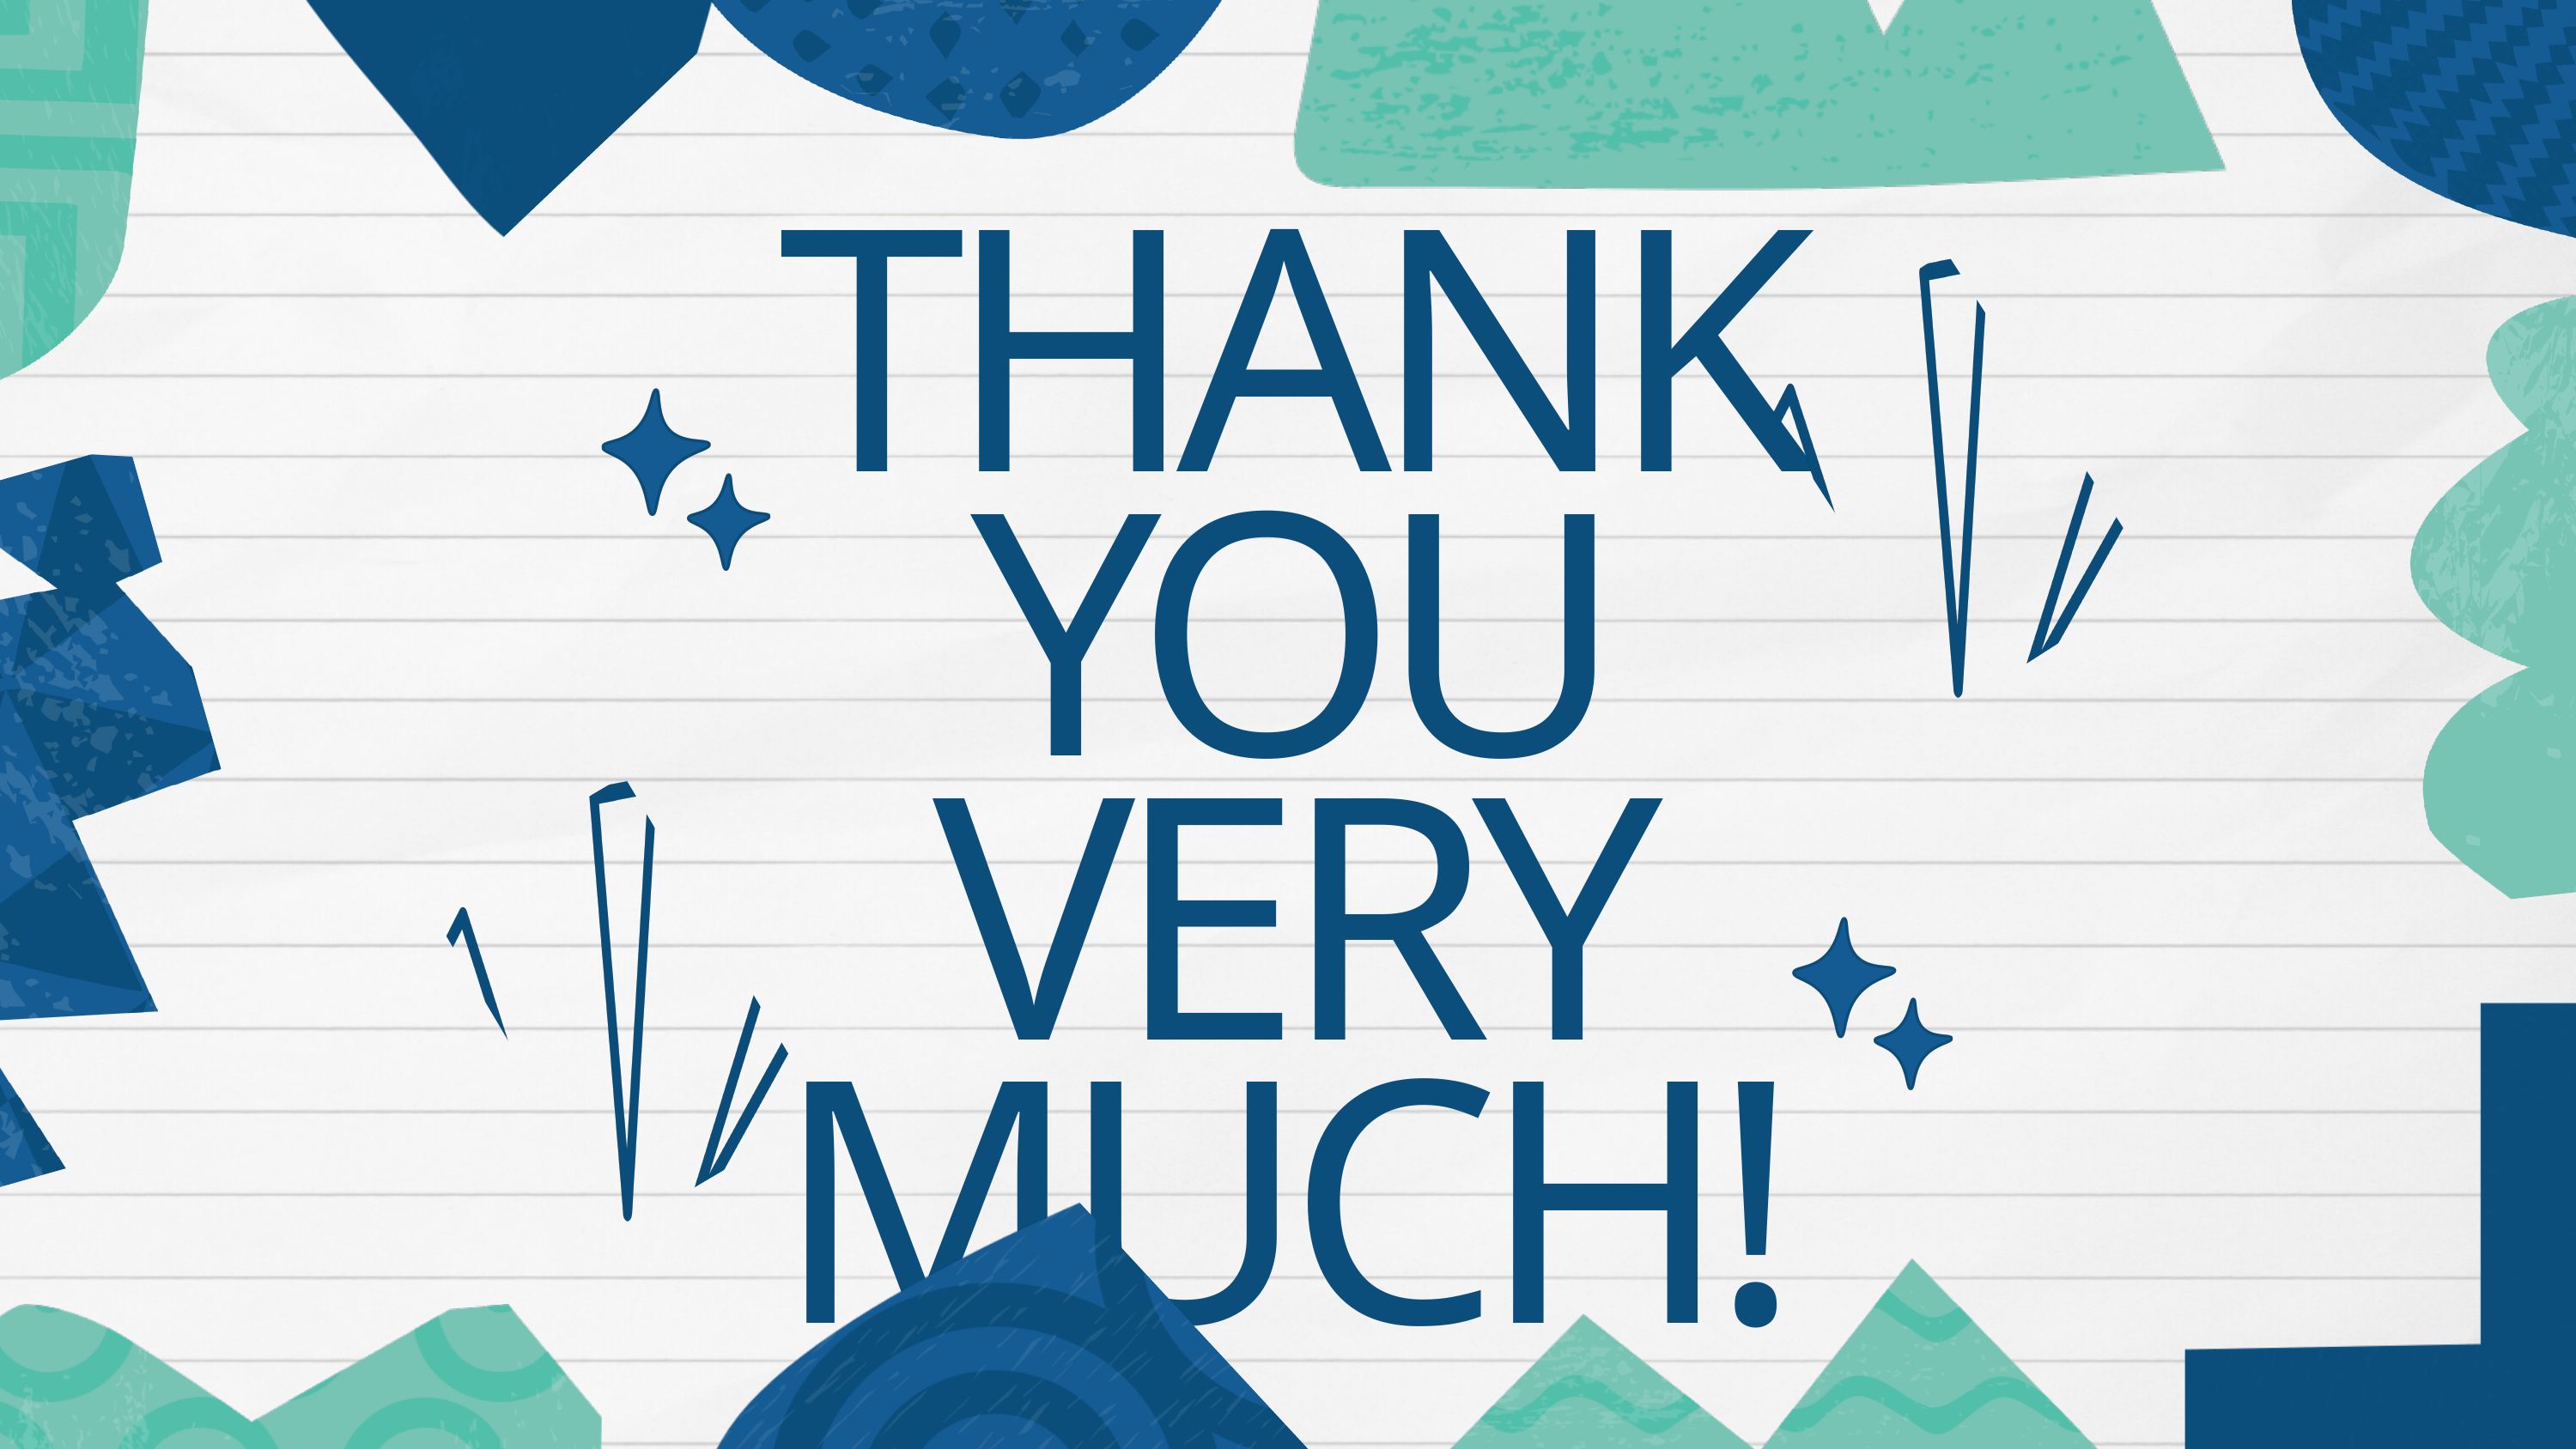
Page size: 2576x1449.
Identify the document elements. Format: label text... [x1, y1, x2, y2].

text_box [1792, 917, 1953, 1090]
text_box [1748, 252, 2157, 707]
text_box [0, 0, 2576, 1449]
text_box [0, 0, 157, 401]
text_box [0, 1303, 602, 1449]
text_box THANK YOU VERY MUCH! [726, 256, 1850, 1391]
text_box [179, 0, 754, 287]
text_box [2184, 1003, 2576, 1449]
text_box [1288, 0, 2227, 192]
text_box [2195, 0, 2576, 280]
text_box [0, 443, 315, 1187]
text_box [1397, 1258, 2149, 1449]
text_box [422, 775, 823, 1232]
text_box [2261, 283, 2576, 919]
text_box [687, 1139, 1309, 1449]
text_box [651, 0, 1288, 157]
text_box [601, 388, 771, 571]
